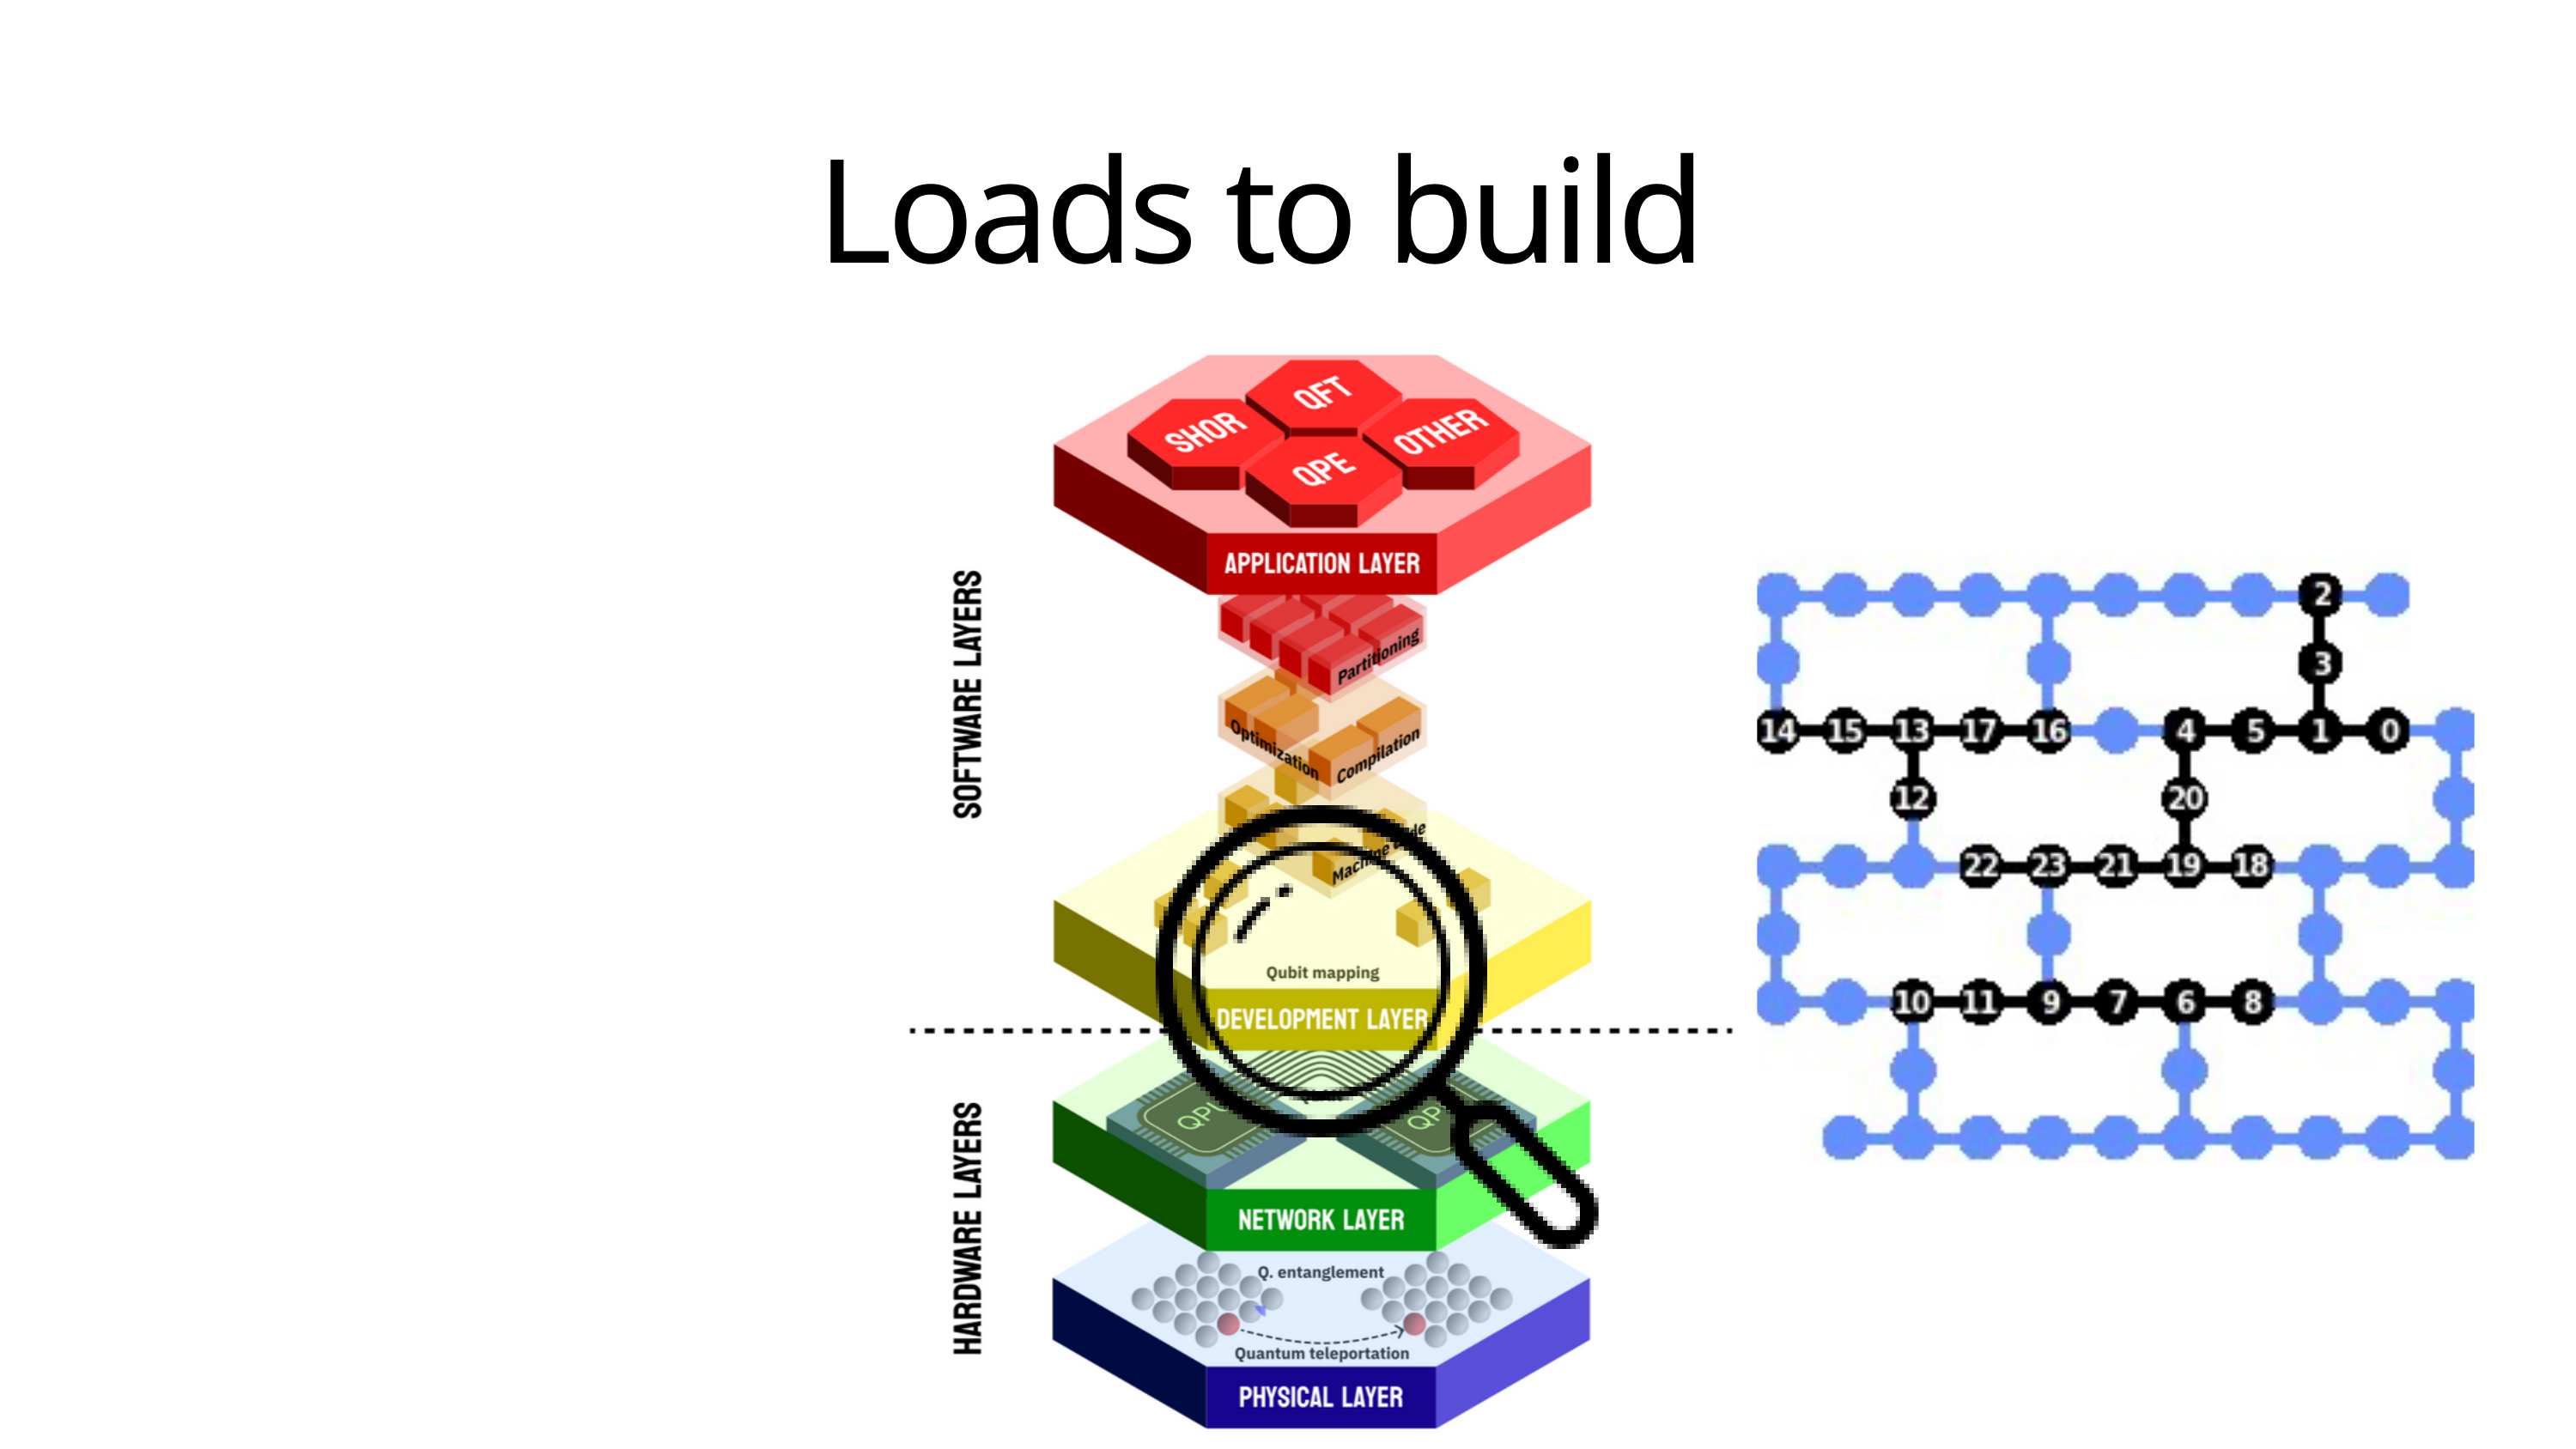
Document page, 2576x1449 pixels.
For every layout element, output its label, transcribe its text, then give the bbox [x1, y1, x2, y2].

text_box [1155, 805, 1599, 1249]
text_box [907, 345, 1741, 1433]
text_box Loads to build [92, 104, 2432, 292]
text_box [1757, 510, 2475, 1228]
